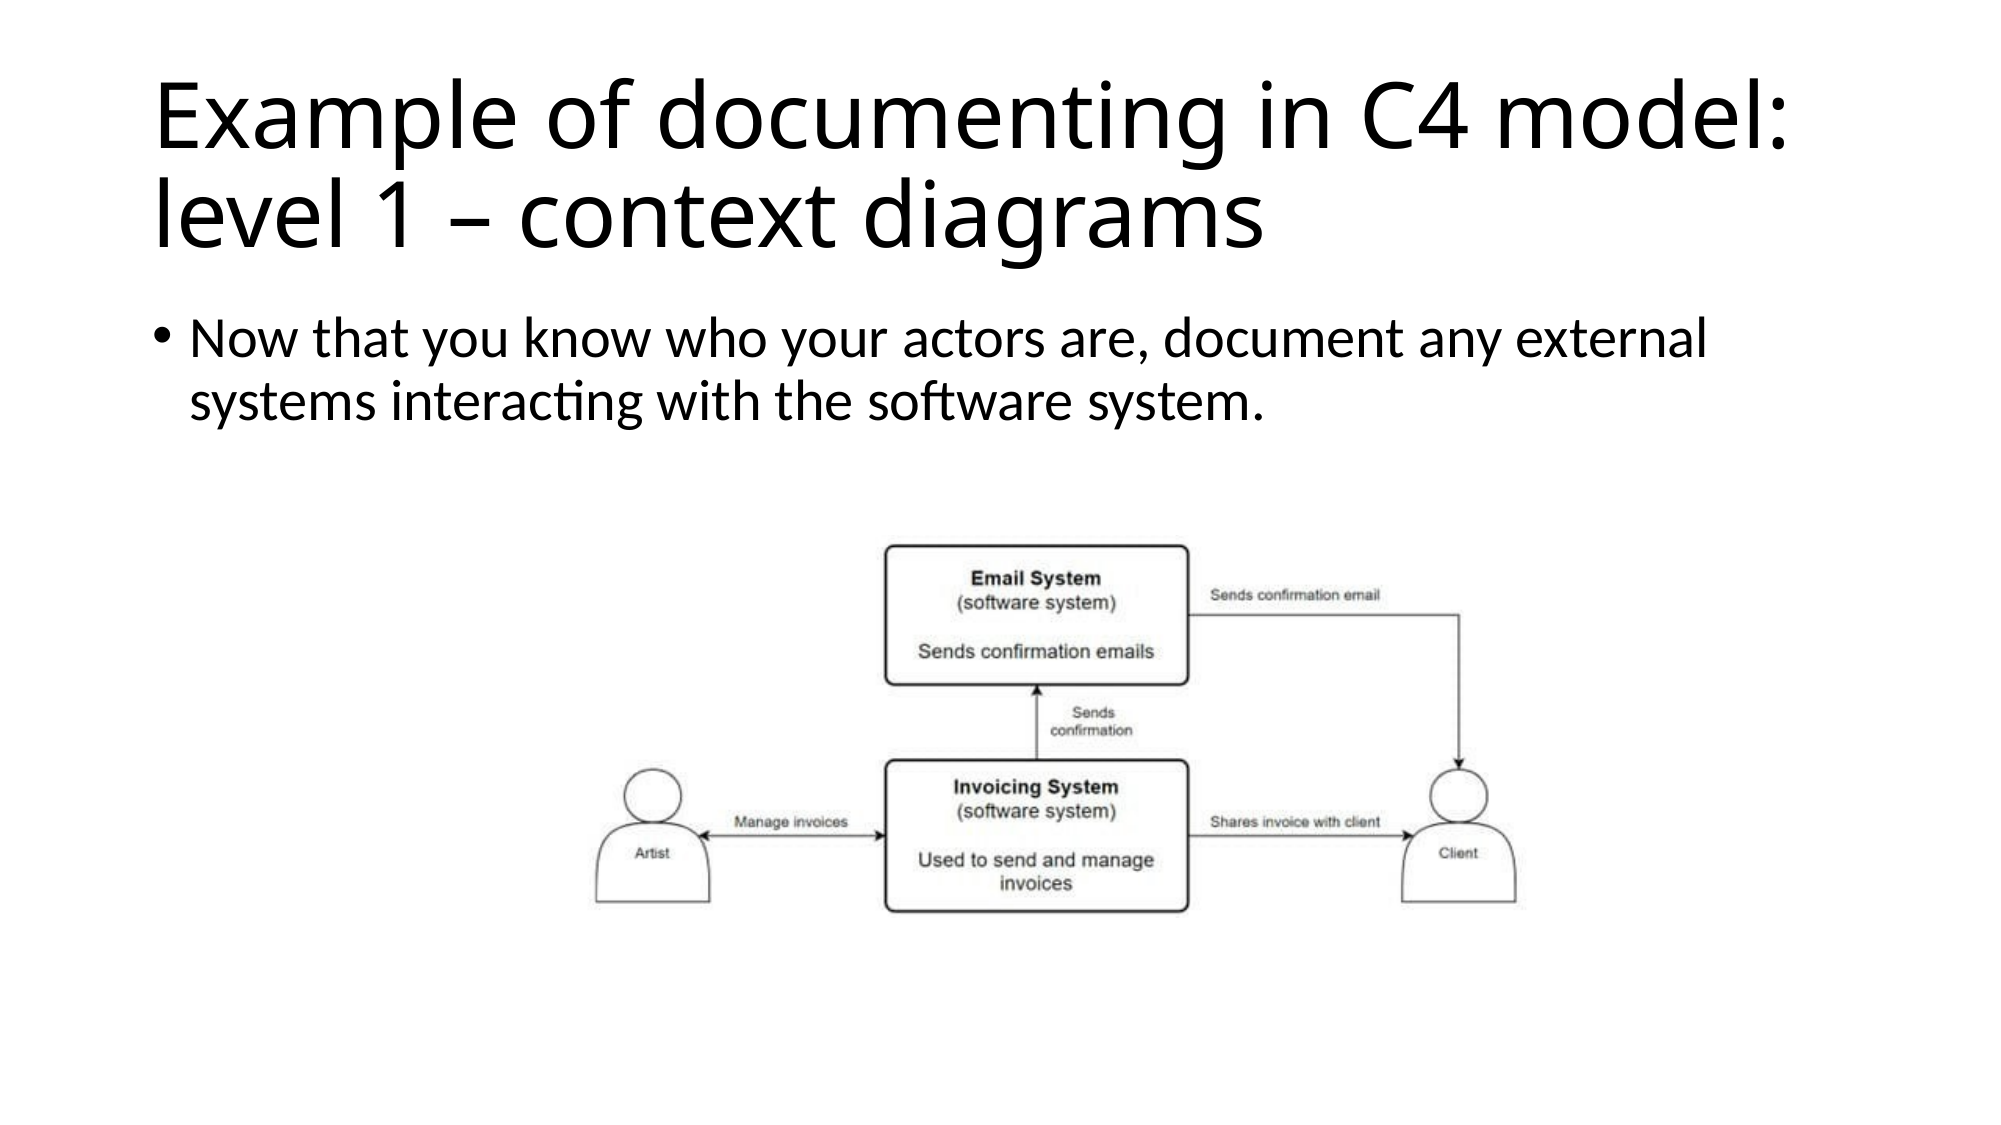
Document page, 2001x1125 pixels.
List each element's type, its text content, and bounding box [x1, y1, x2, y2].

picture [563, 535, 1539, 918]
title Example of documenting in C4 model: level 1 – context diagrams [137, 59, 1863, 278]
list Now that you know who your actors are, document any external systems interacting with the software system. [137, 299, 1863, 1014]
